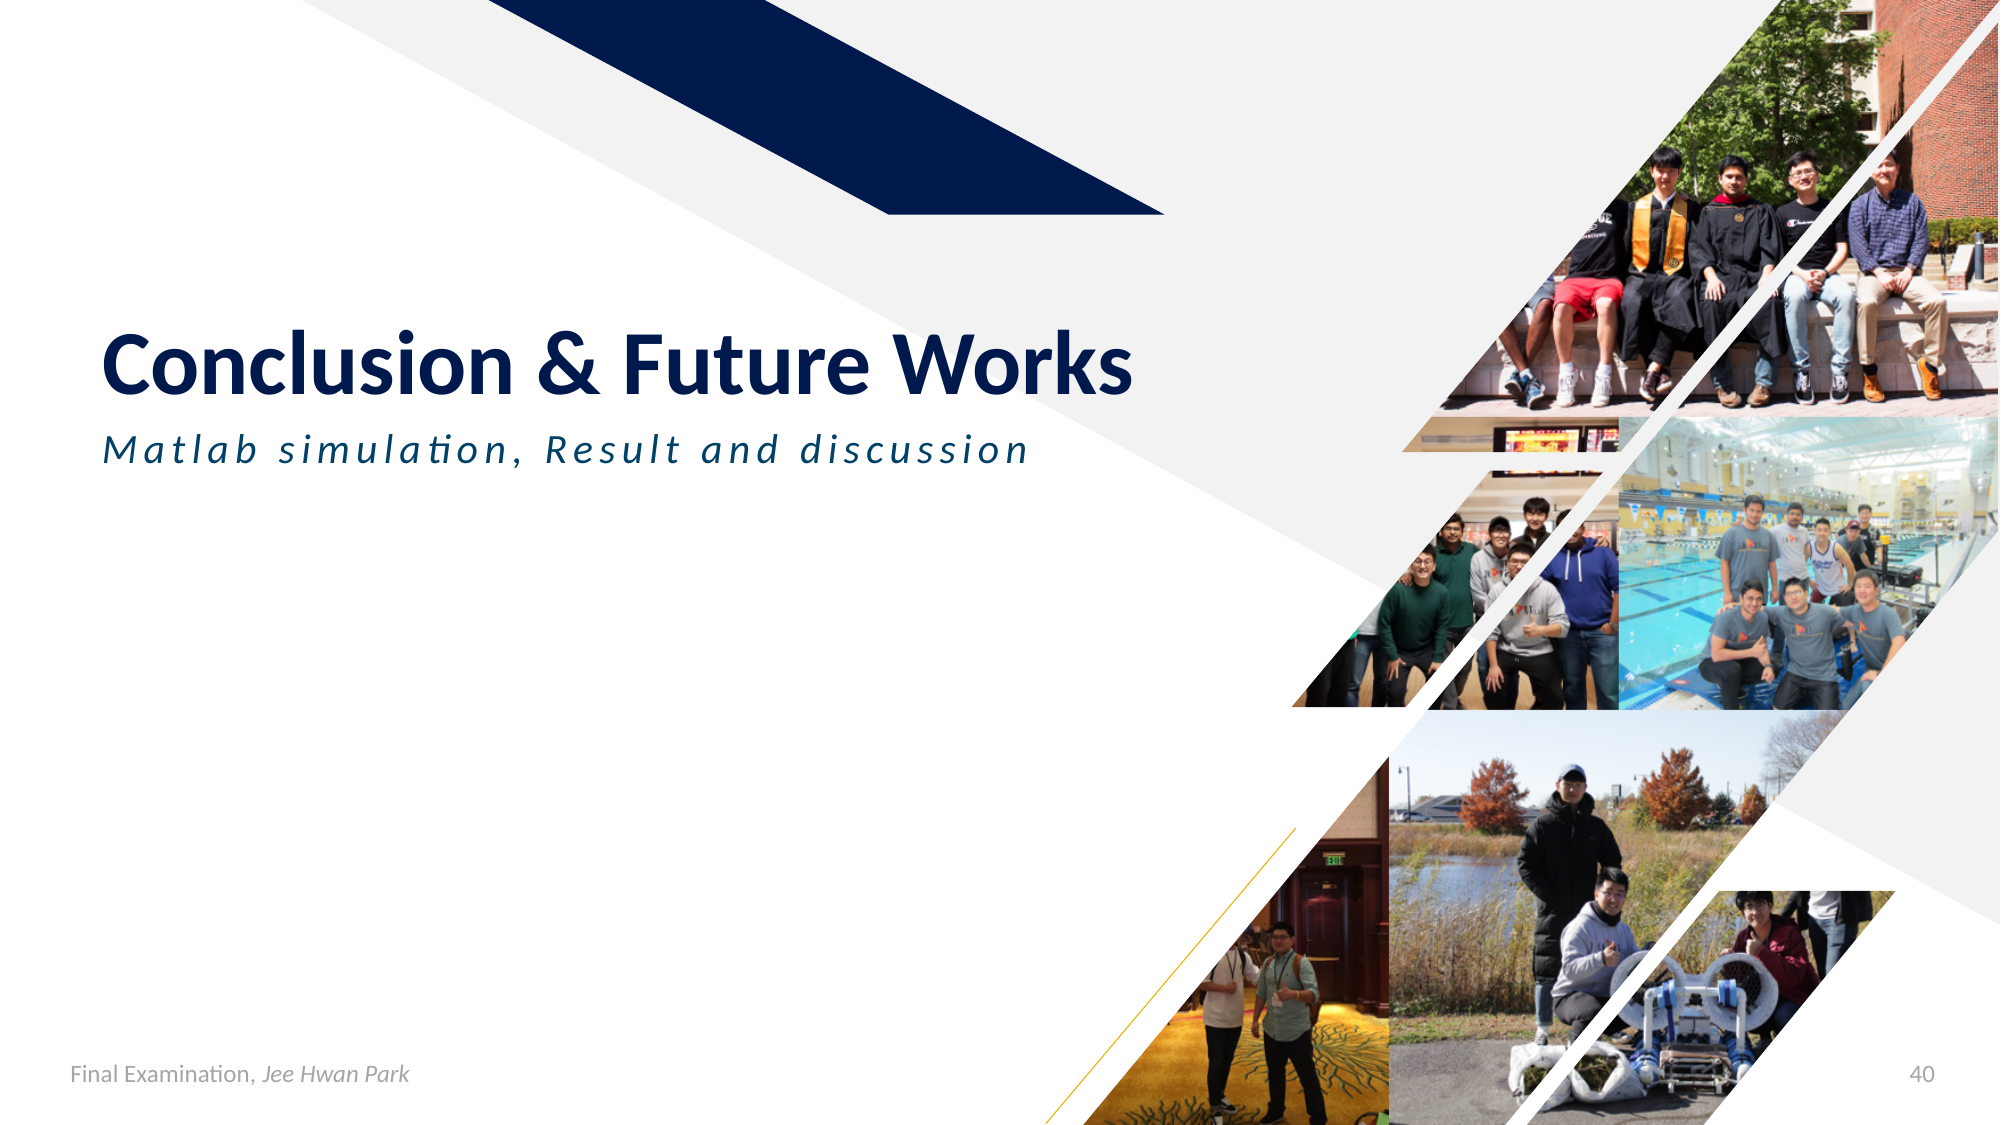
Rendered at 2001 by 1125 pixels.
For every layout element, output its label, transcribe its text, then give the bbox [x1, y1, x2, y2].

footer Final Examination, Jee Hwan Park [55, 1042, 731, 1103]
title Conclusion & Future Works [87, 214, 1083, 415]
list Matlab simulation, Result and discussion [87, 420, 1083, 521]
picture [1083, 0, 2000, 1125]
